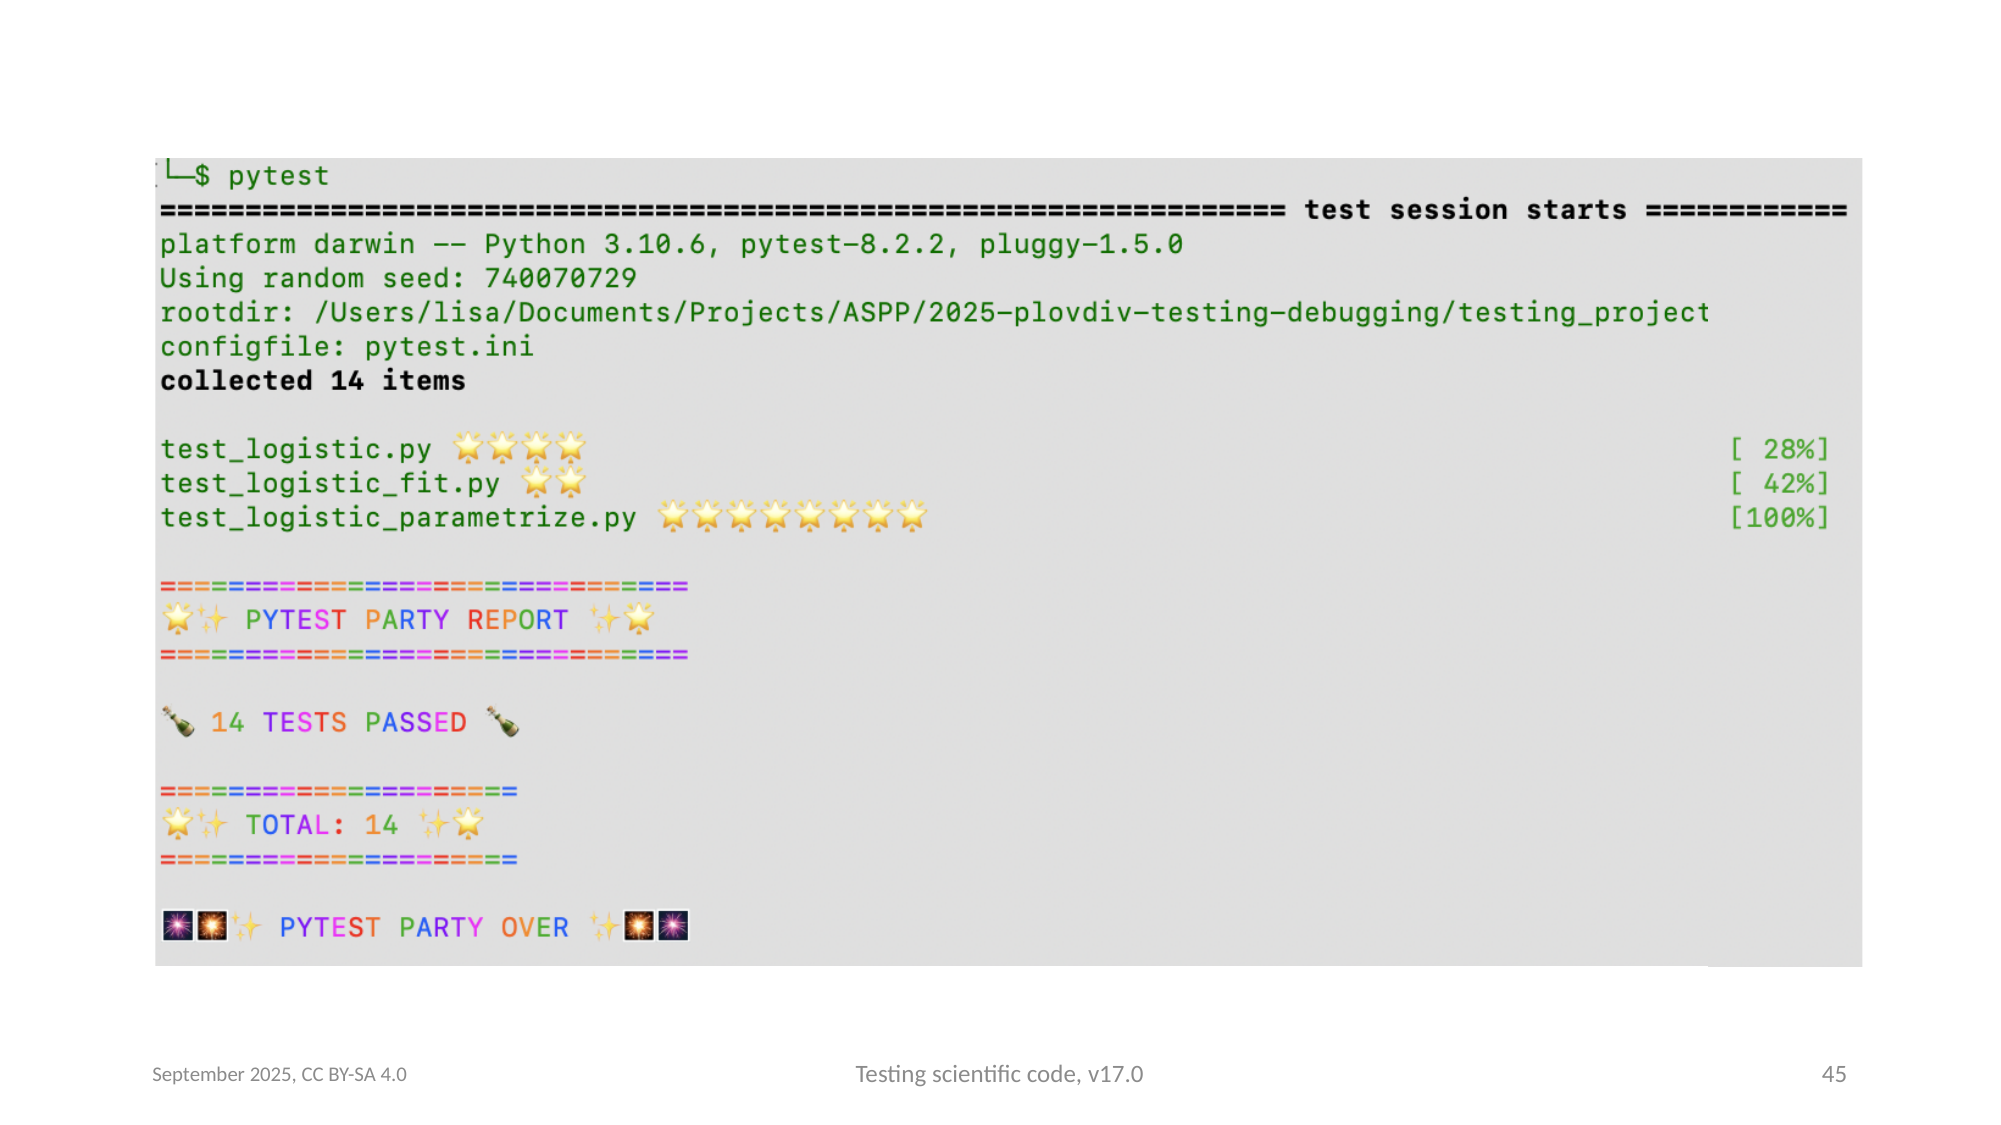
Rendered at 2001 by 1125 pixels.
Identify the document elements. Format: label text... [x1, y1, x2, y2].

picture [155, 158, 1863, 967]
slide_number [137, 1042, 588, 1103]
slide_number 45 [1412, 1042, 1863, 1103]
footer Testing scientific code, v17.0 [662, 1042, 1338, 1103]
